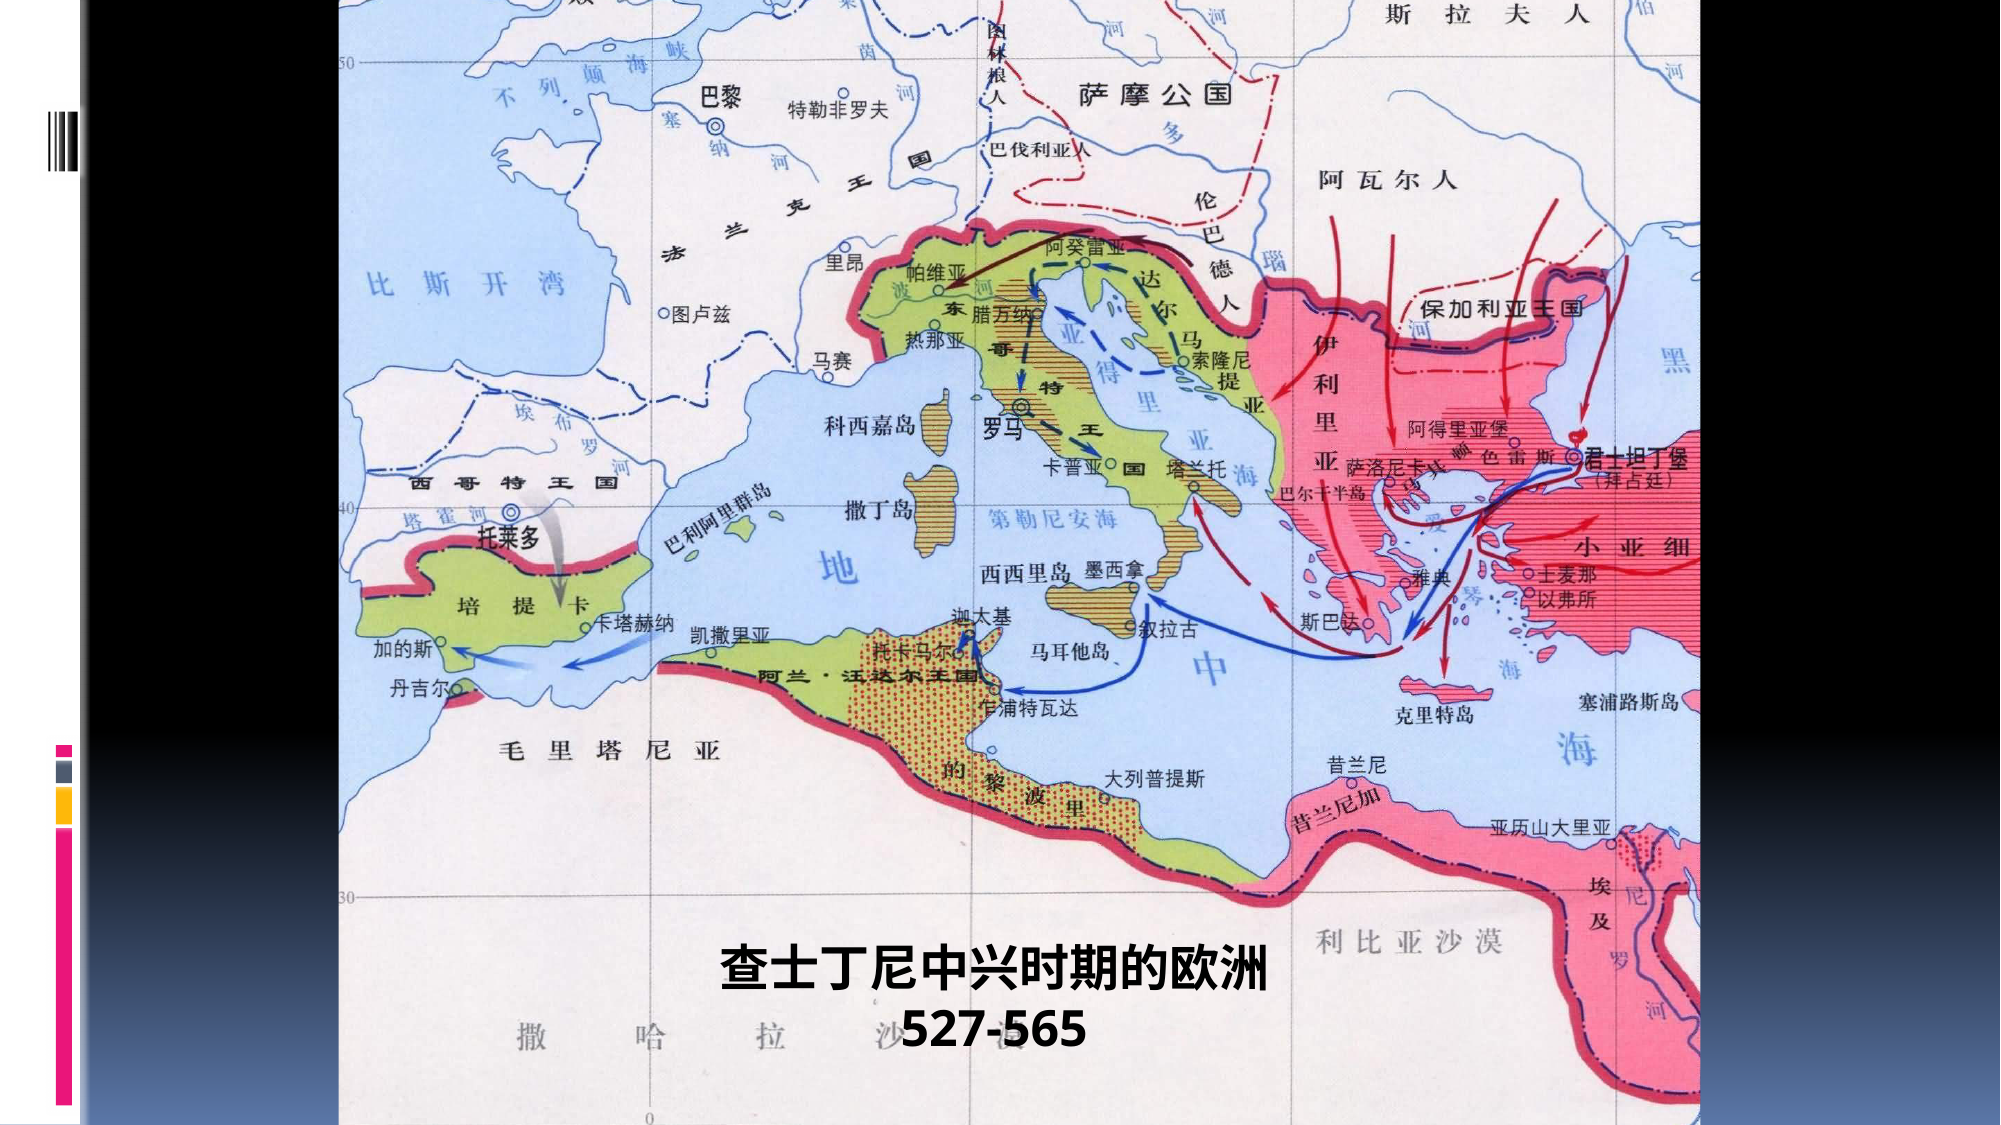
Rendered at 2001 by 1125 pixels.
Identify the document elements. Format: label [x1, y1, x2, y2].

picture [337, 0, 1701, 1125]
